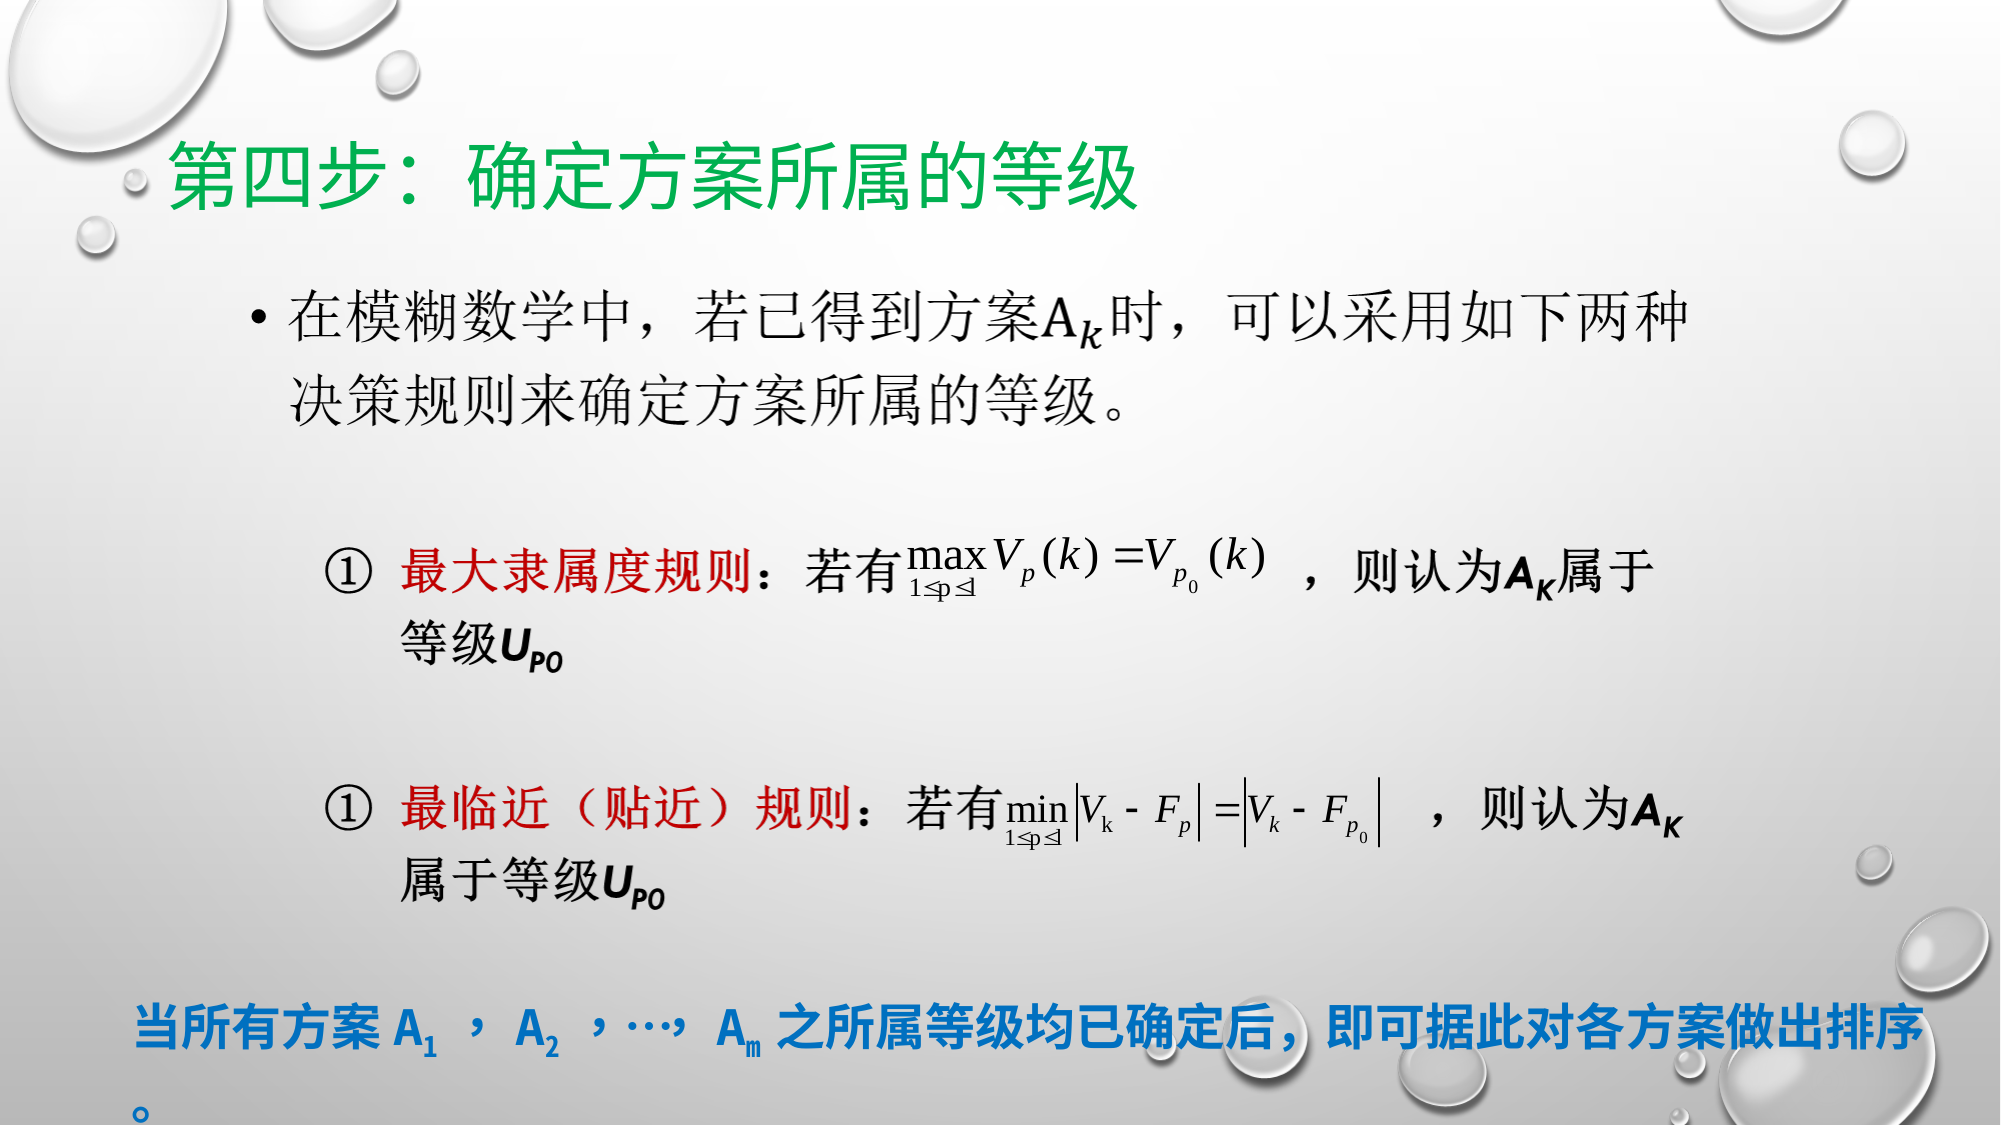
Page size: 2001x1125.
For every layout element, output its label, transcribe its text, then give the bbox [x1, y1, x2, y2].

picture [0, 0, 2000, 1125]
text_box 当所有方案A1，A2，…，Am之所属等级均已确定后，即可据此对各方案做出排序。 [116, 980, 1963, 1125]
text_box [999, 768, 1390, 860]
title 第四步：确定方案所属的等级 [149, 101, 1850, 260]
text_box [899, 523, 1275, 612]
